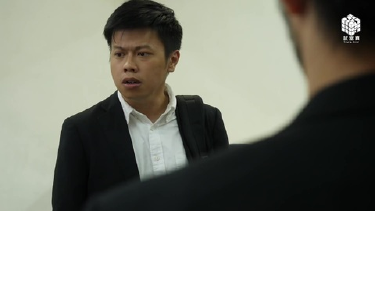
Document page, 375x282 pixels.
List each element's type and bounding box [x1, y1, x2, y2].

picture [0, 0, 375, 212]
